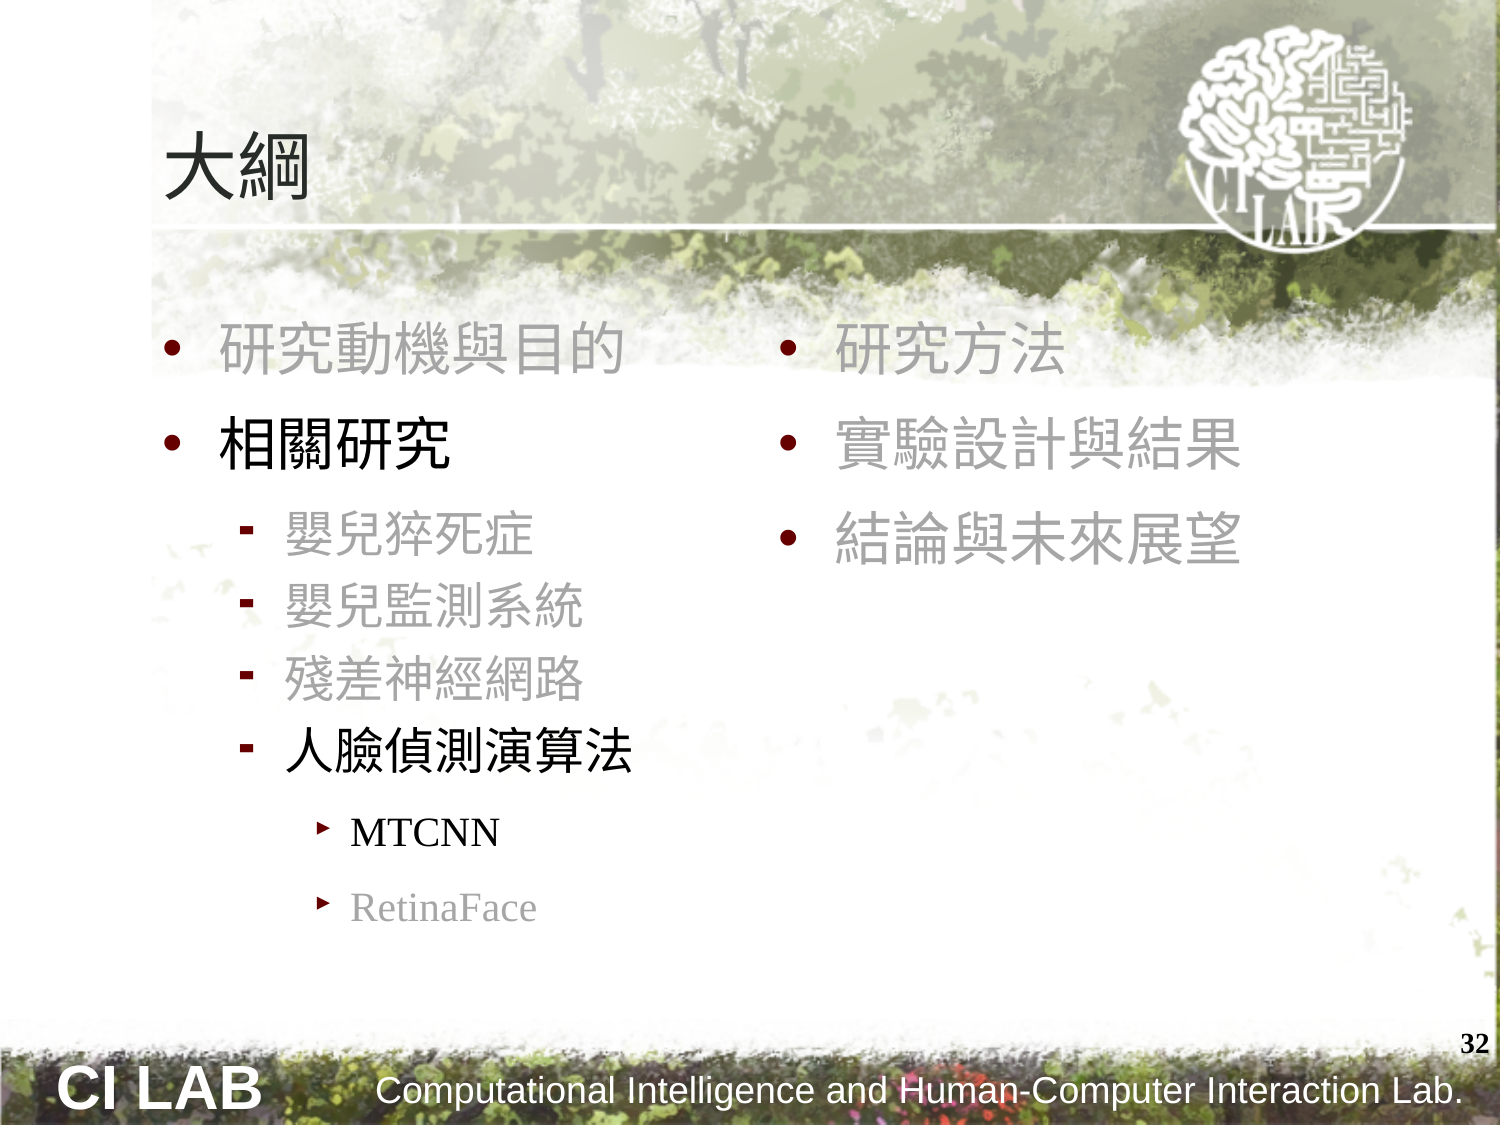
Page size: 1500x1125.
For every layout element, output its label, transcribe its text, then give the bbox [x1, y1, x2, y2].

text_box 研究動機與目的 相關研究 嬰兒猝死症 嬰兒監測系統 殘差神經網路 人臉偵測演算法 MTCNN RetinaFace 研究方法 實驗設計與結果 結論與未來展望 [147, 304, 1410, 961]
slide_number 32 [1426, 985, 1500, 1067]
picture [0, 0, 1500, 1125]
title 大綱 [147, 31, 1448, 219]
